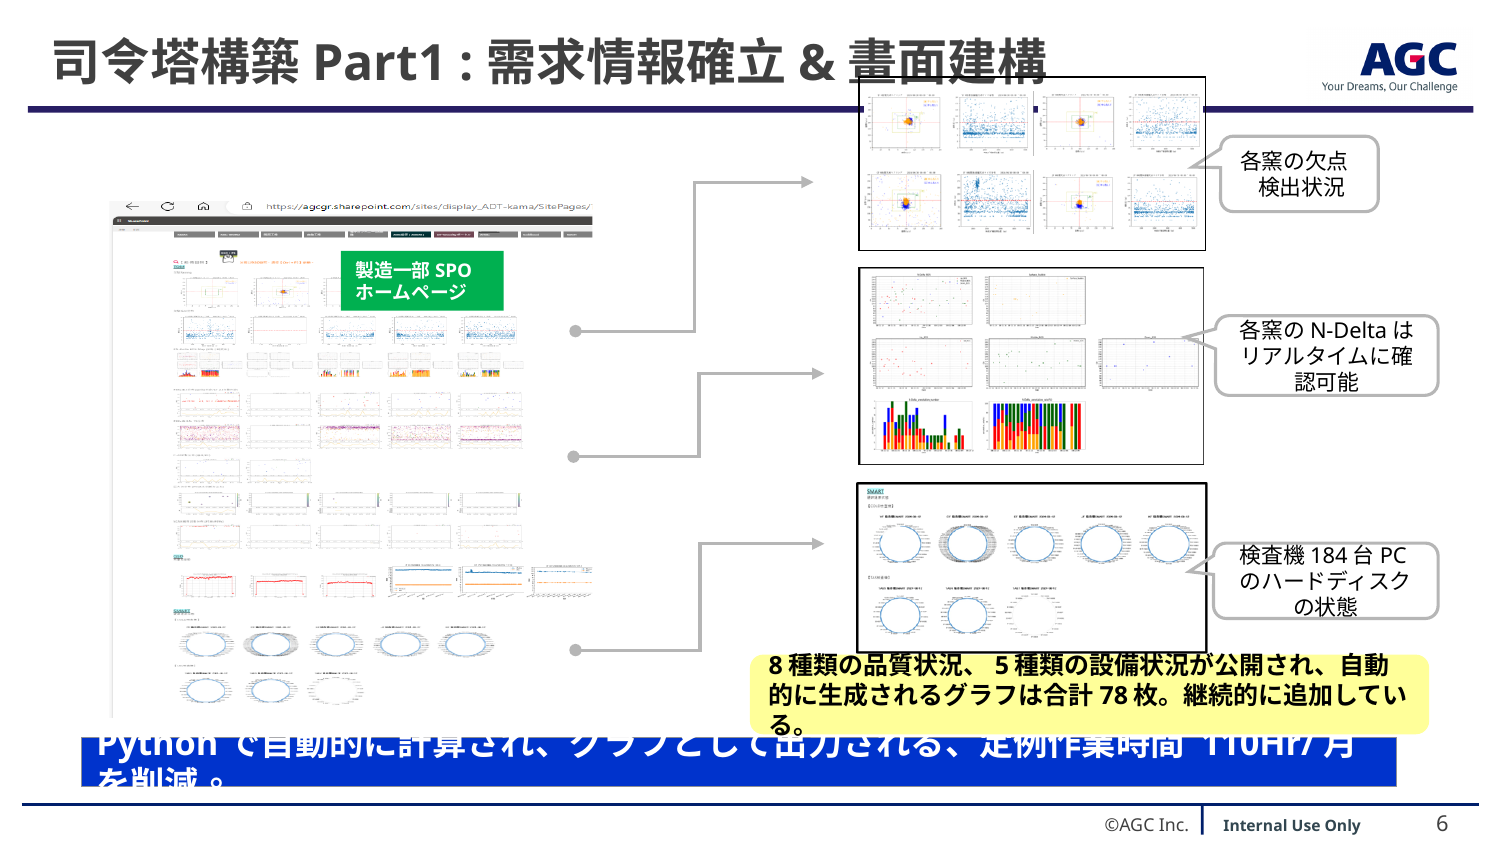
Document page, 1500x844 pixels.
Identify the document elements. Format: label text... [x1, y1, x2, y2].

text_box 各窯の欠点 検出状況 [1206, 135, 1380, 213]
picture [857, 267, 1204, 465]
picture [109, 200, 593, 718]
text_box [573, 373, 825, 457]
text_box Pythonで自動的に計算され、グラフとして出力される、定例作業時間 110Hr/月を削減。 [81, 737, 1397, 787]
text_box 各窯のN-Deltaはリアルタイムに確認可能 [1204, 314, 1440, 397]
title 司令塔構築Part1 :需求情報確立&畫面建構 [35, 22, 1300, 106]
text_box 8種類の品質状況、5種類の設備状況が公開され、自動的に生成されるグラフは合計78枚。継続的に追加している。 [748, 653, 1431, 736]
picture [857, 76, 1206, 251]
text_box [575, 182, 814, 332]
text_box 検査機184台PCのハードディスクの状態 [1208, 542, 1440, 620]
picture [1306, 27, 1473, 106]
picture [855, 481, 1208, 654]
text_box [575, 543, 825, 651]
